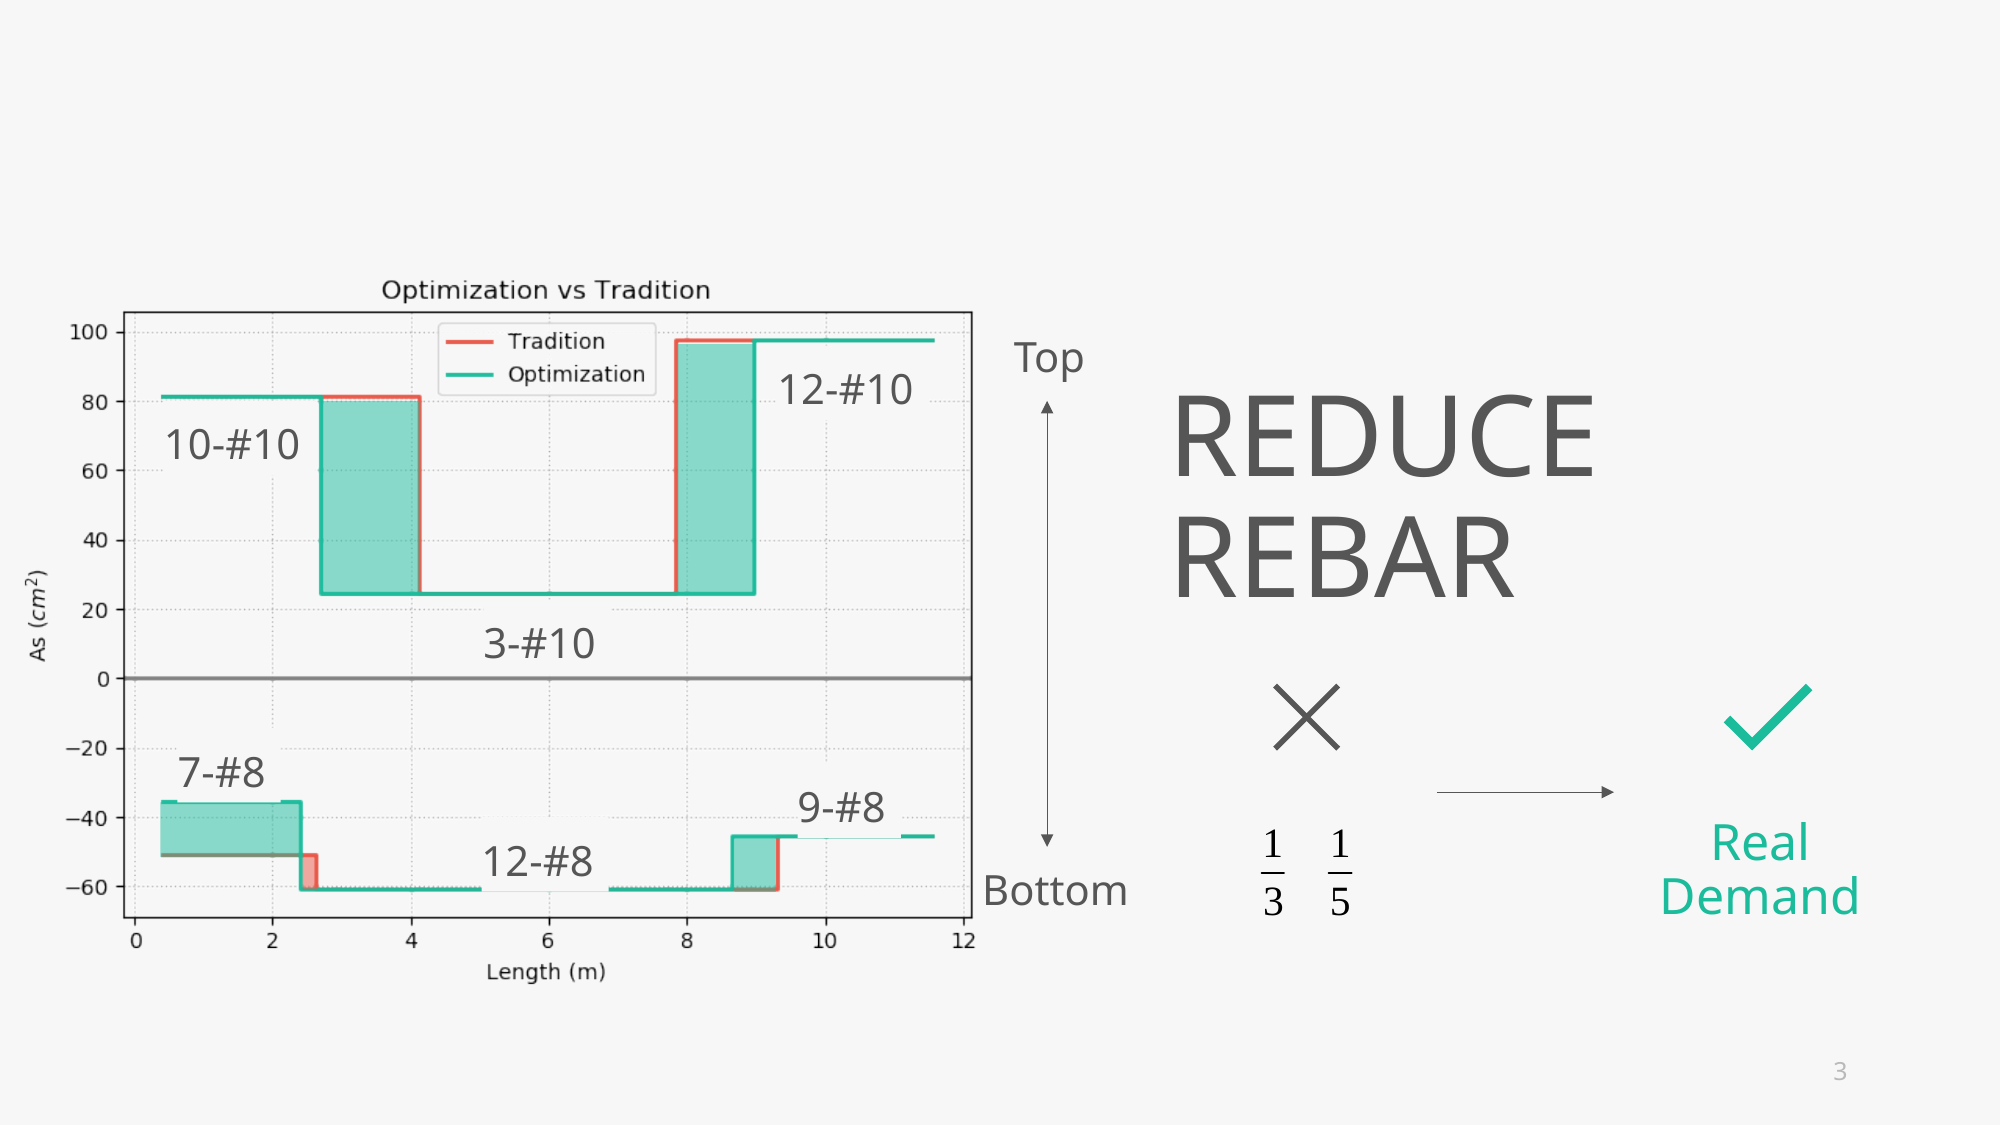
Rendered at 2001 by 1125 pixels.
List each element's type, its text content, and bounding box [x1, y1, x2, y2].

picture [0, 257, 1001, 1008]
text_box Top [1013, 313, 1100, 389]
text_box REDUCE REBAR [1168, 371, 1929, 630]
text_box [1273, 683, 1341, 751]
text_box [1257, 820, 1289, 921]
text_box Bottom [1001, 846, 1144, 922]
text_box [1723, 683, 1813, 751]
text_box Real Demand [1582, 809, 1954, 933]
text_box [1324, 820, 1356, 921]
slide_number 3 [1412, 1042, 1863, 1103]
